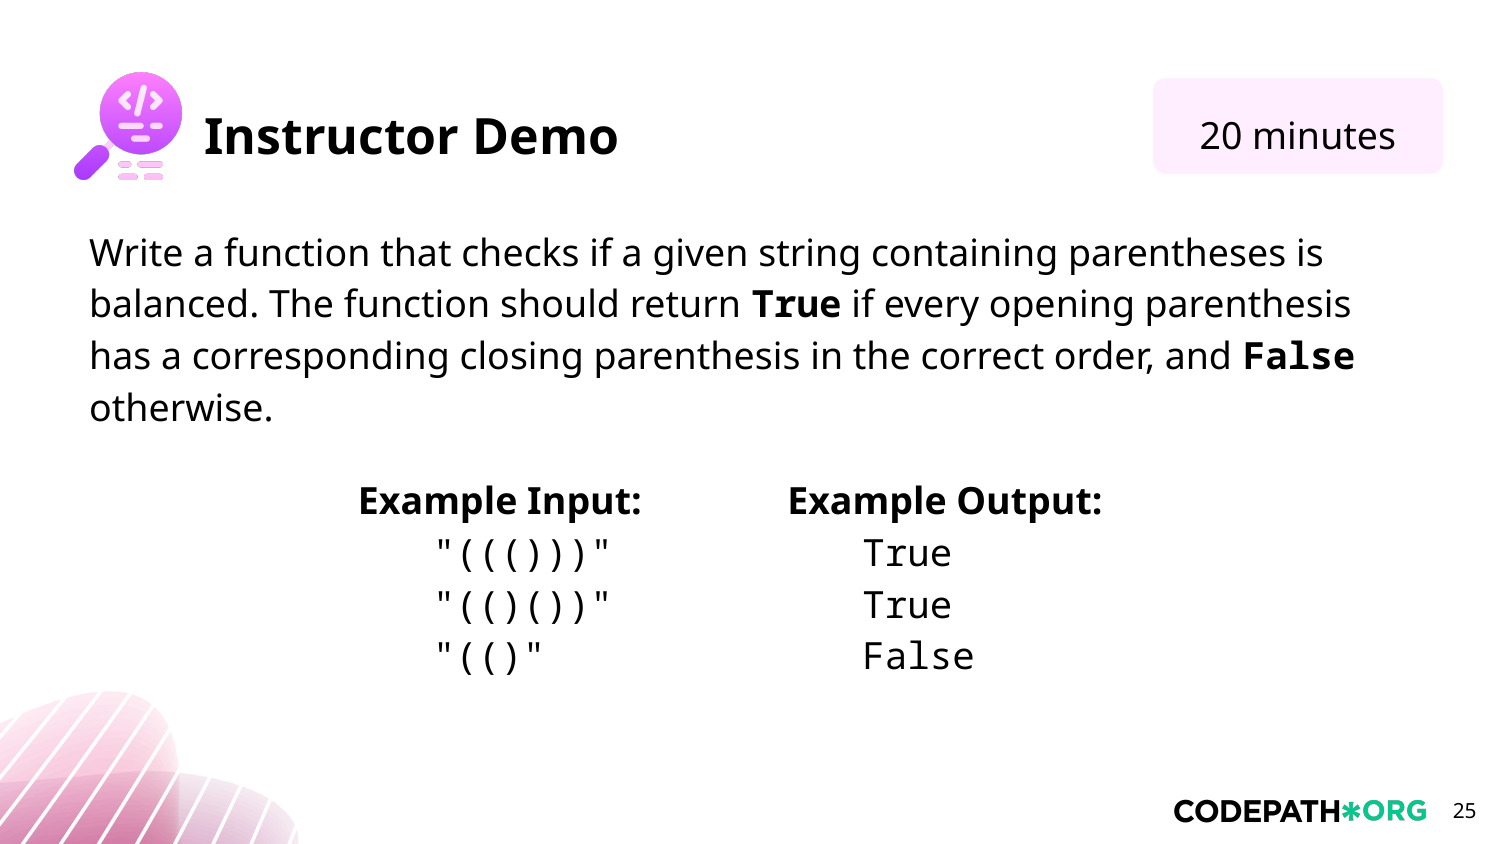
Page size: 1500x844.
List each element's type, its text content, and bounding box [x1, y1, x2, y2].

picture [74, 72, 182, 180]
text_box Example Input: "((()))" "(()())" "(()" [342, 455, 728, 689]
text_box Example Output: True True False [772, 455, 1157, 689]
picture [1173, 799, 1401, 823]
picture [0, 670, 360, 844]
subtitle 20 minutes [1153, 78, 1443, 174]
slide_number ‹#› [1401, 786, 1492, 837]
list Write a function that checks if a given string containing parentheses is balanced. The function should return True if every opening parenthesis has a corresponding closing parenthesis in the correct order, and False otherwise. [74, 206, 1426, 712]
